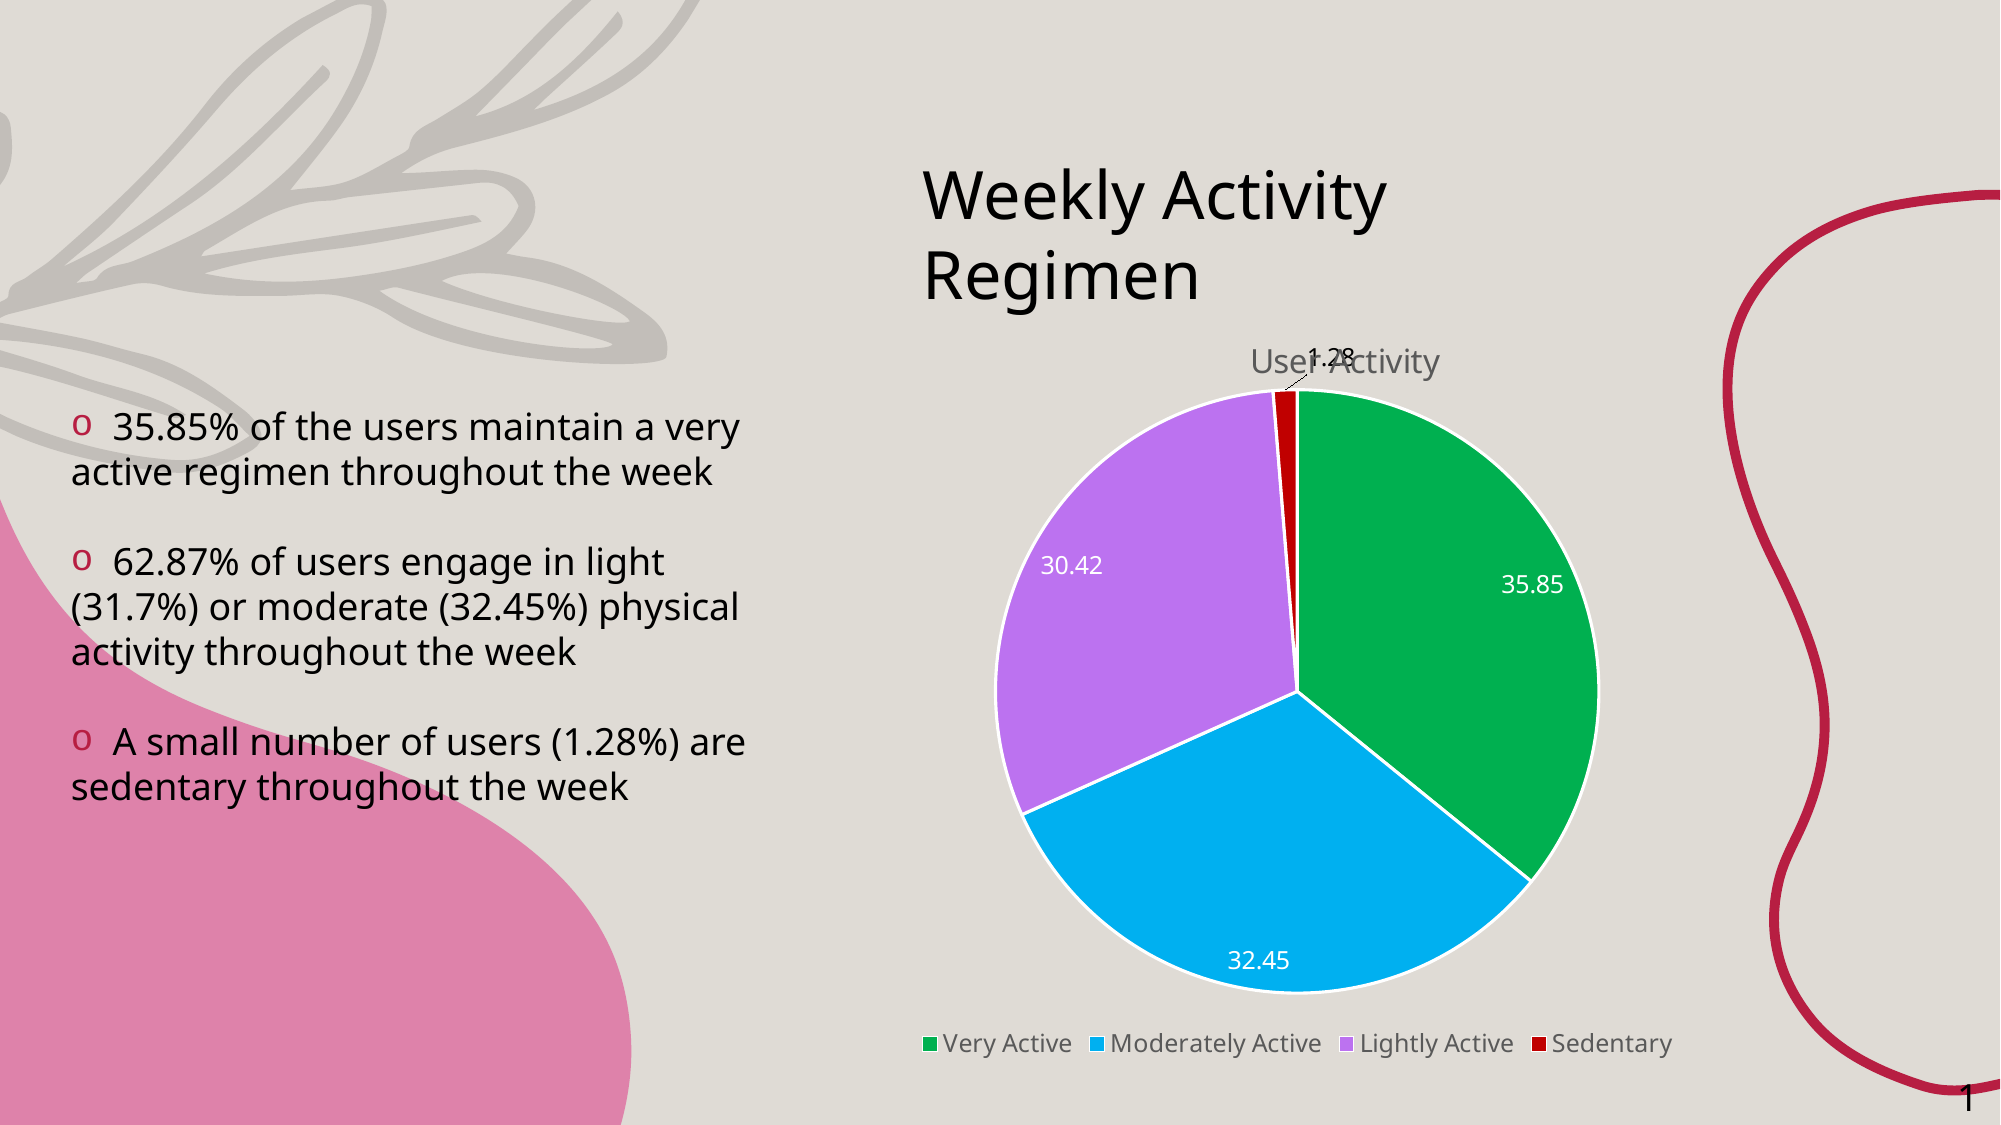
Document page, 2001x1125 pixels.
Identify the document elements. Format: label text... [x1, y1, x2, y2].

text_box 35.85% of the users maintain a very active regimen throughout the week 62.87% of users engage in light (31.7%) or moderate (32.45%) physical activity throughout the week A small number of users (1.28%) are sedentary throughout the week [56, 395, 768, 816]
text_box Weekly Activity Regimen [907, 145, 1687, 241]
chart [768, 241, 1827, 1068]
text_box 14 [1942, 1066, 2000, 1125]
